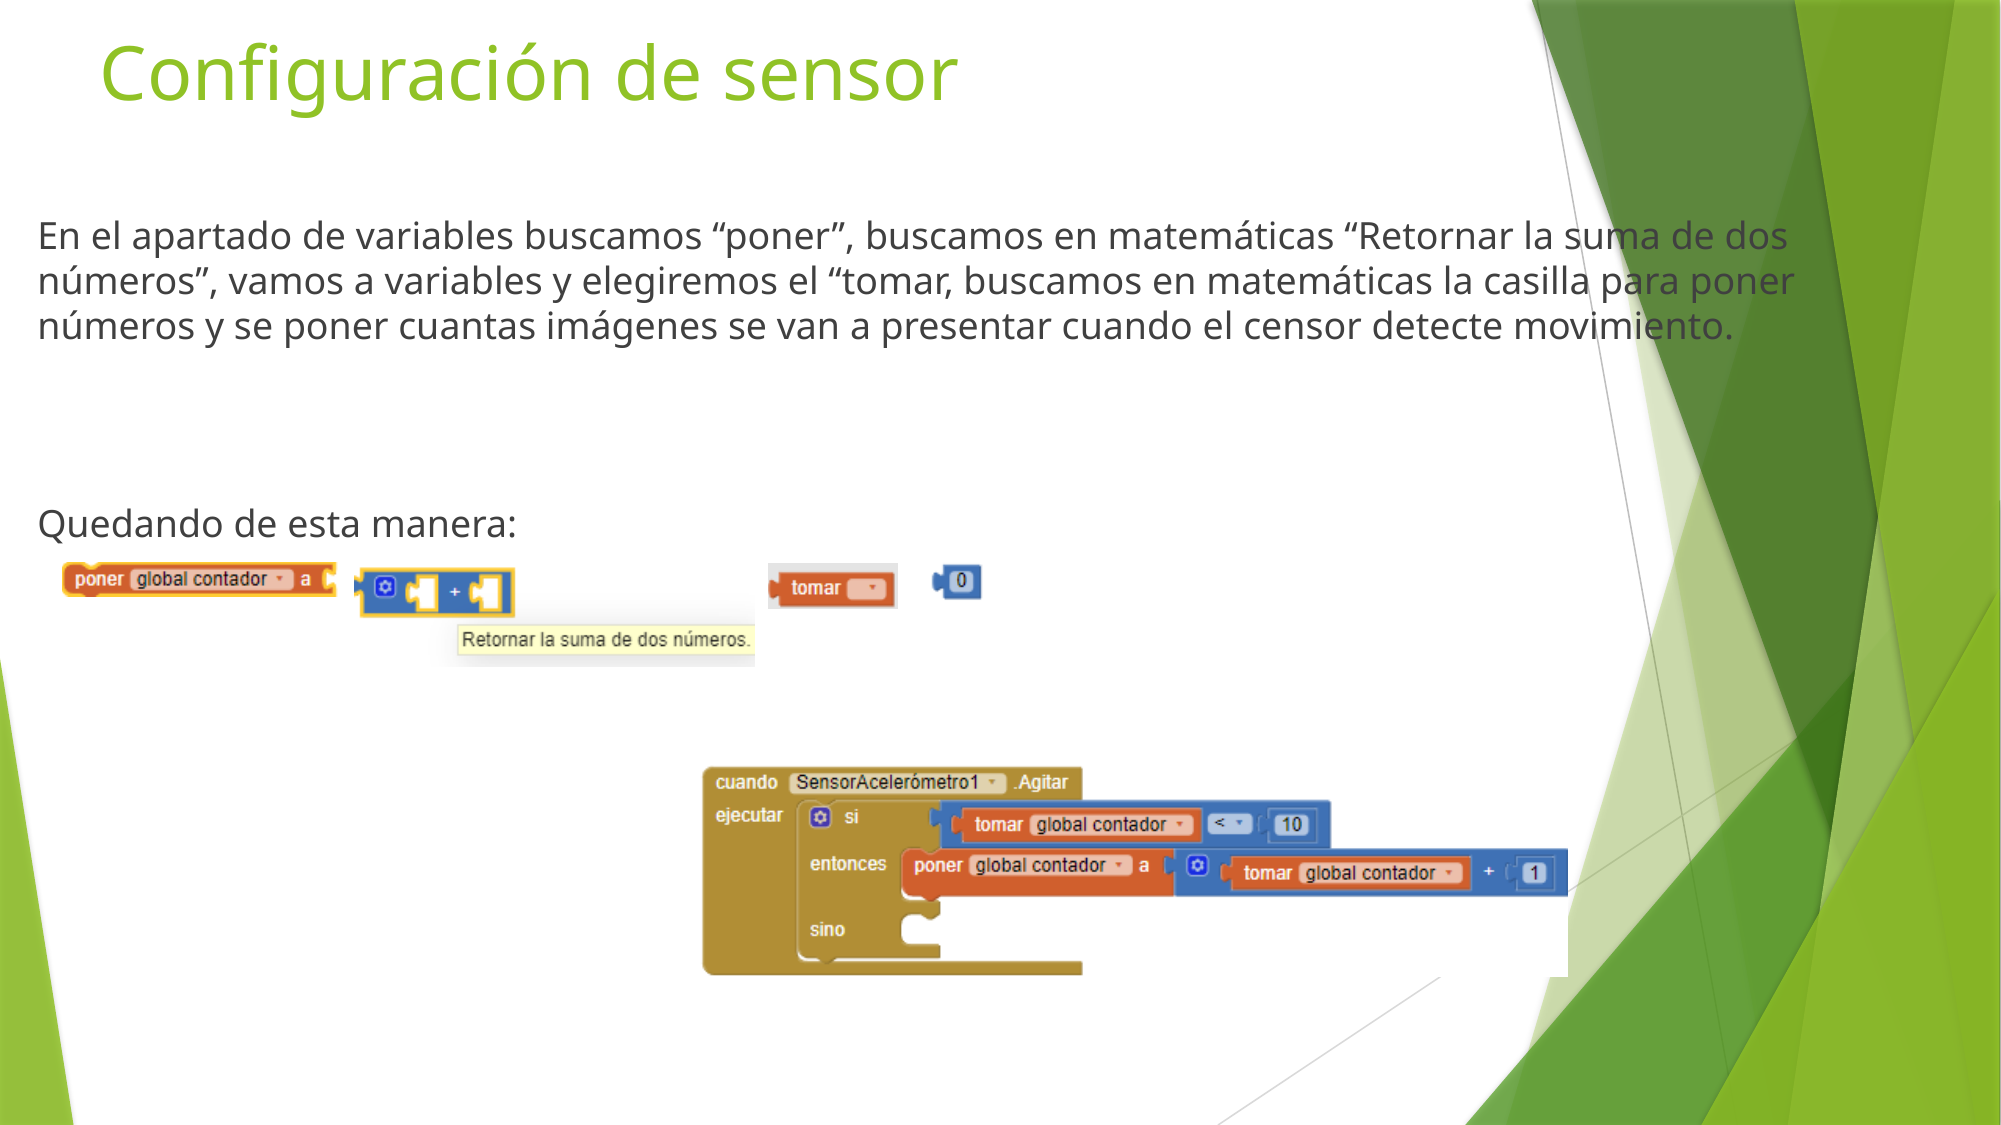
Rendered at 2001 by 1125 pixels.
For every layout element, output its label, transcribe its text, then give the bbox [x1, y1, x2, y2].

picture [925, 556, 987, 608]
picture [353, 563, 755, 668]
picture [694, 763, 1568, 978]
picture [61, 561, 341, 598]
picture [767, 562, 899, 610]
title Configuración de sensor [84, 18, 1060, 148]
list En el apartado de variables buscamos “poner”, buscamos en matemáticas “Retornar la suma de dos números”, vamos a variables y elegiremos el “tomar, buscamos en matemáticas la casilla para poner números y se poner cuantas imágenes se van a presentar cuando el censor detecte movimiento. Quedando de esta manera: [22, 204, 1978, 989]
